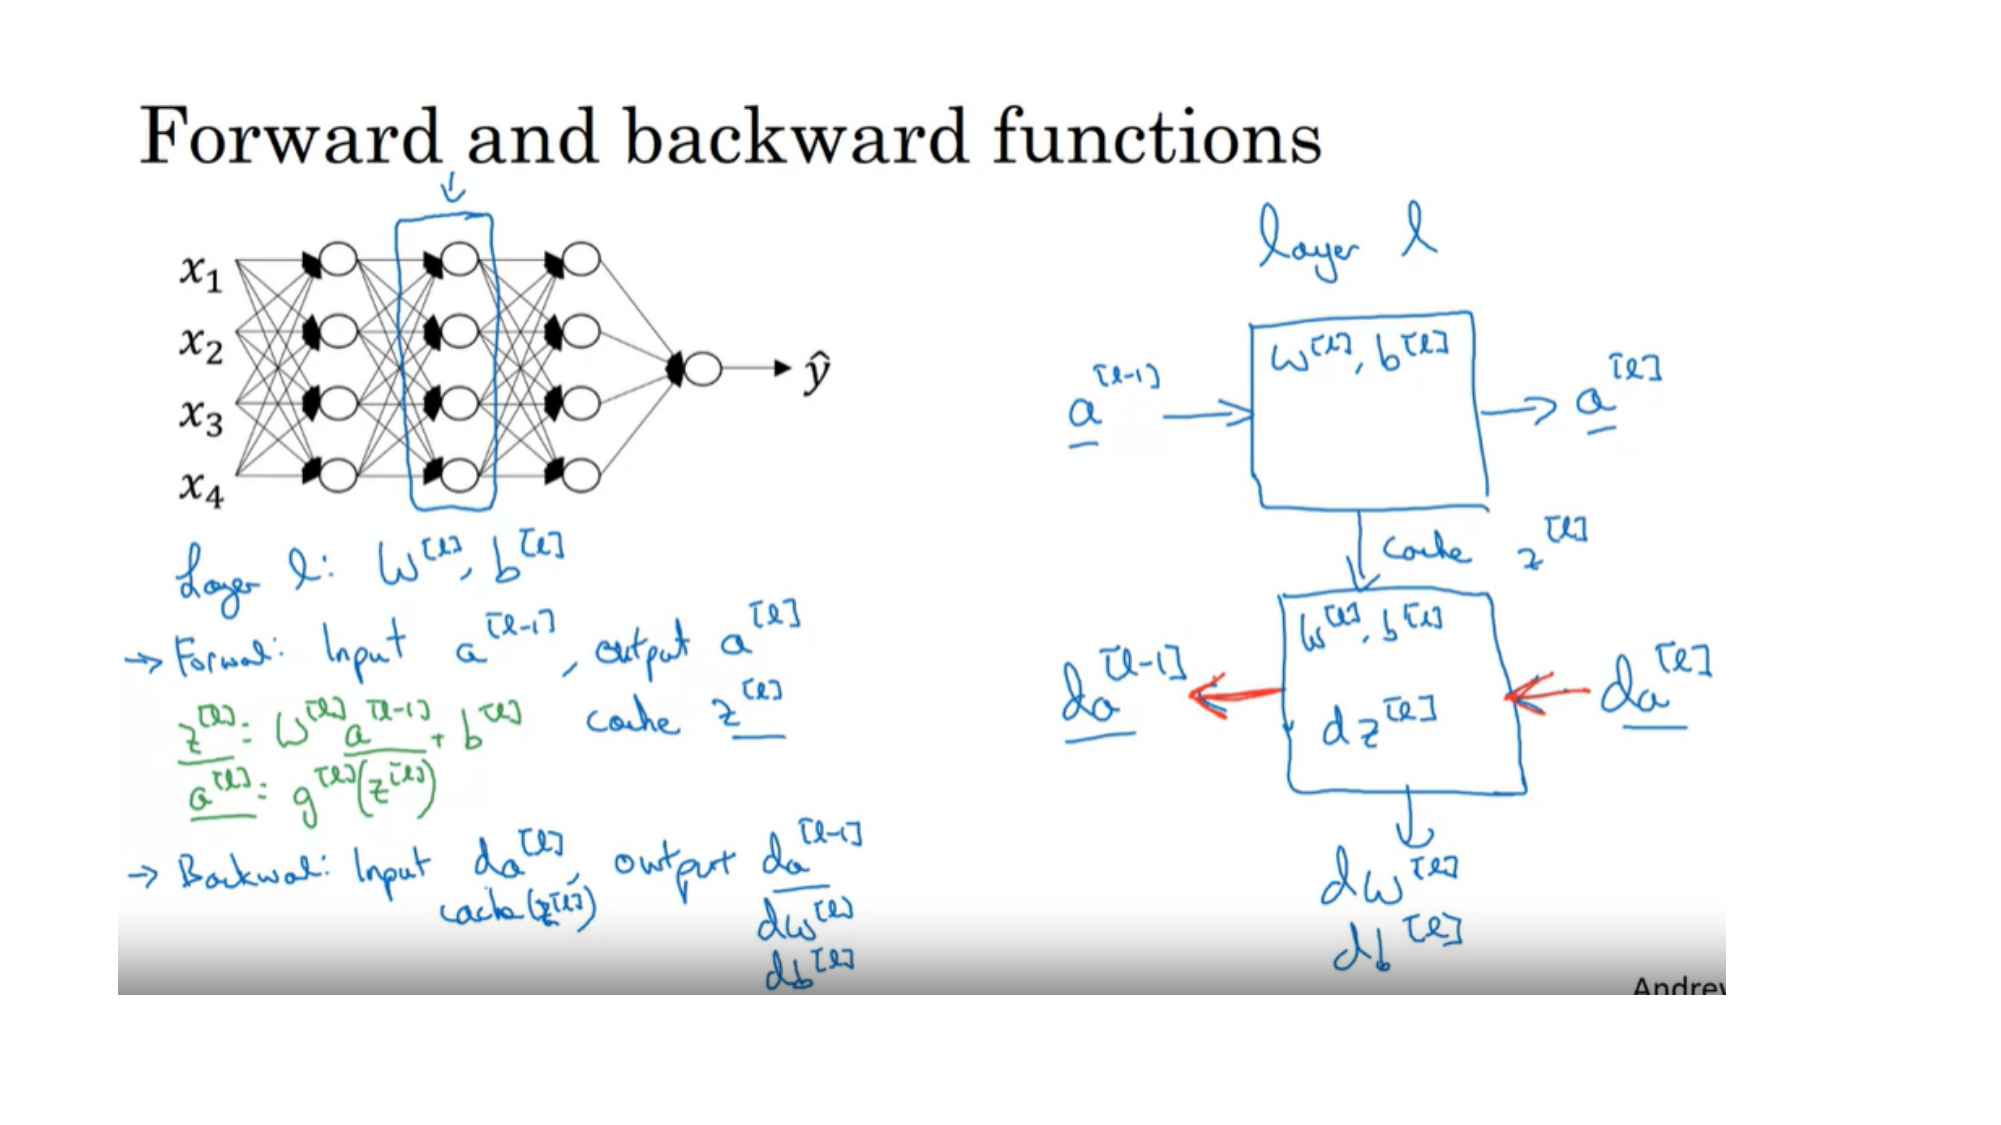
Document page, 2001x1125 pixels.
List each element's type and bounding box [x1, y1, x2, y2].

picture [118, 86, 1726, 995]
